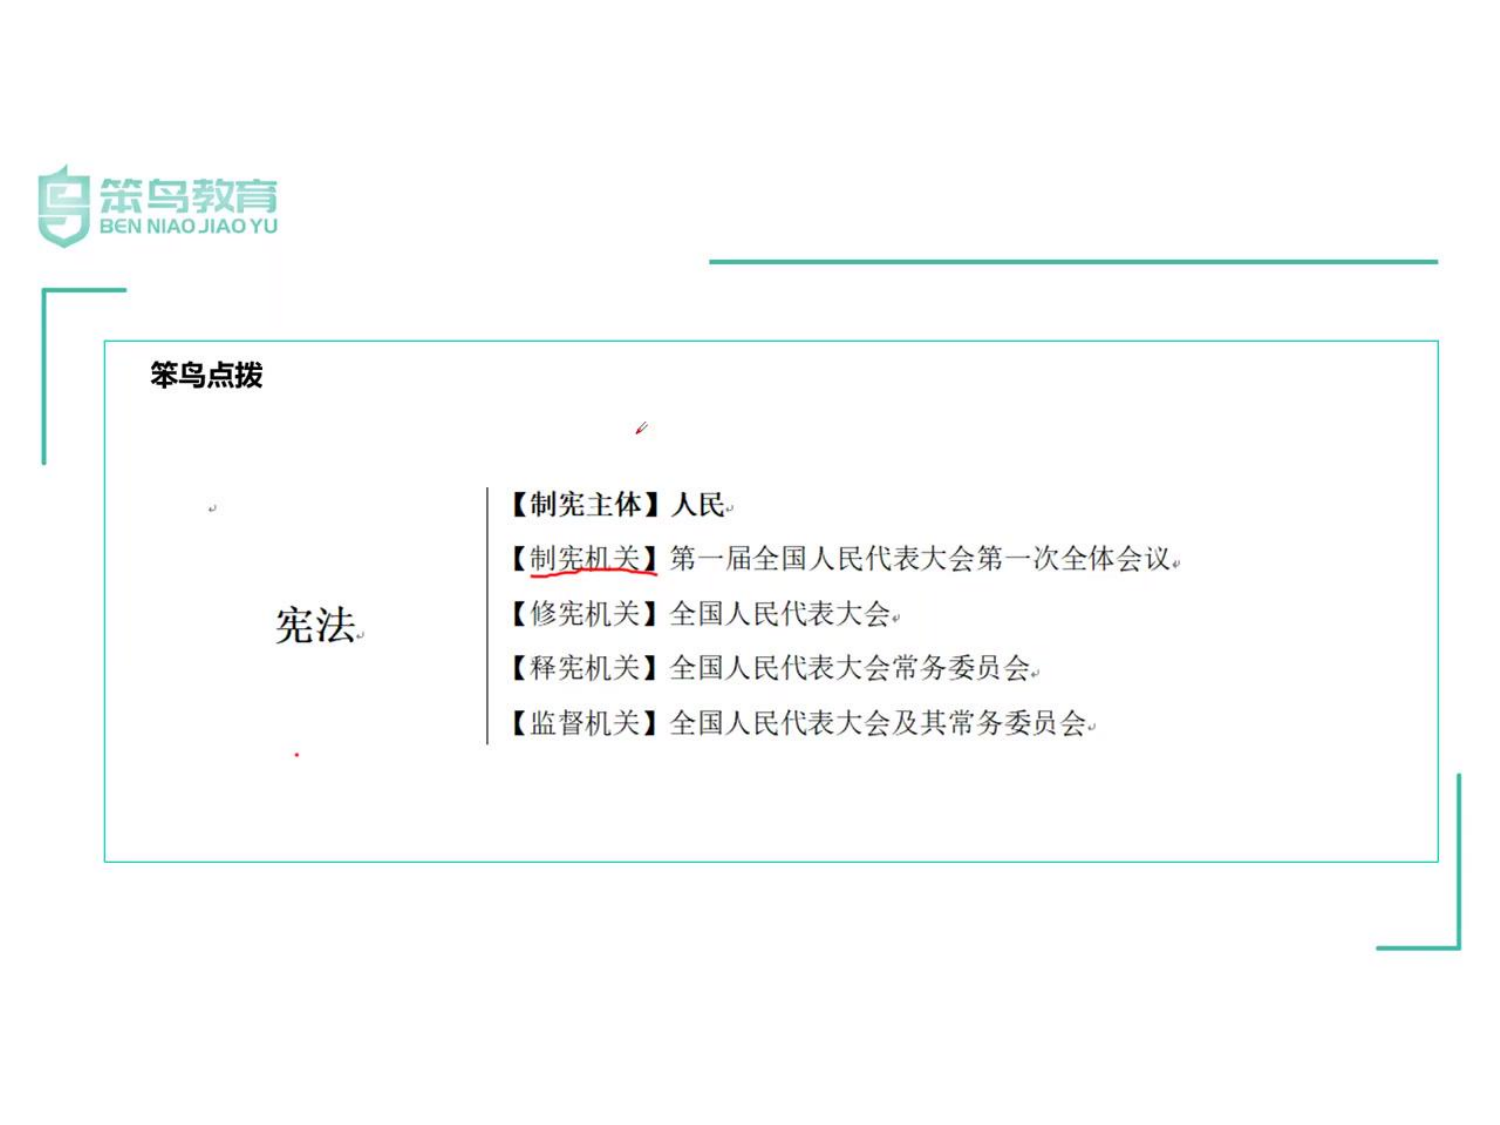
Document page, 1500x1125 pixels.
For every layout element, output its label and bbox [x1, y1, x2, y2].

picture [0, 140, 1500, 985]
